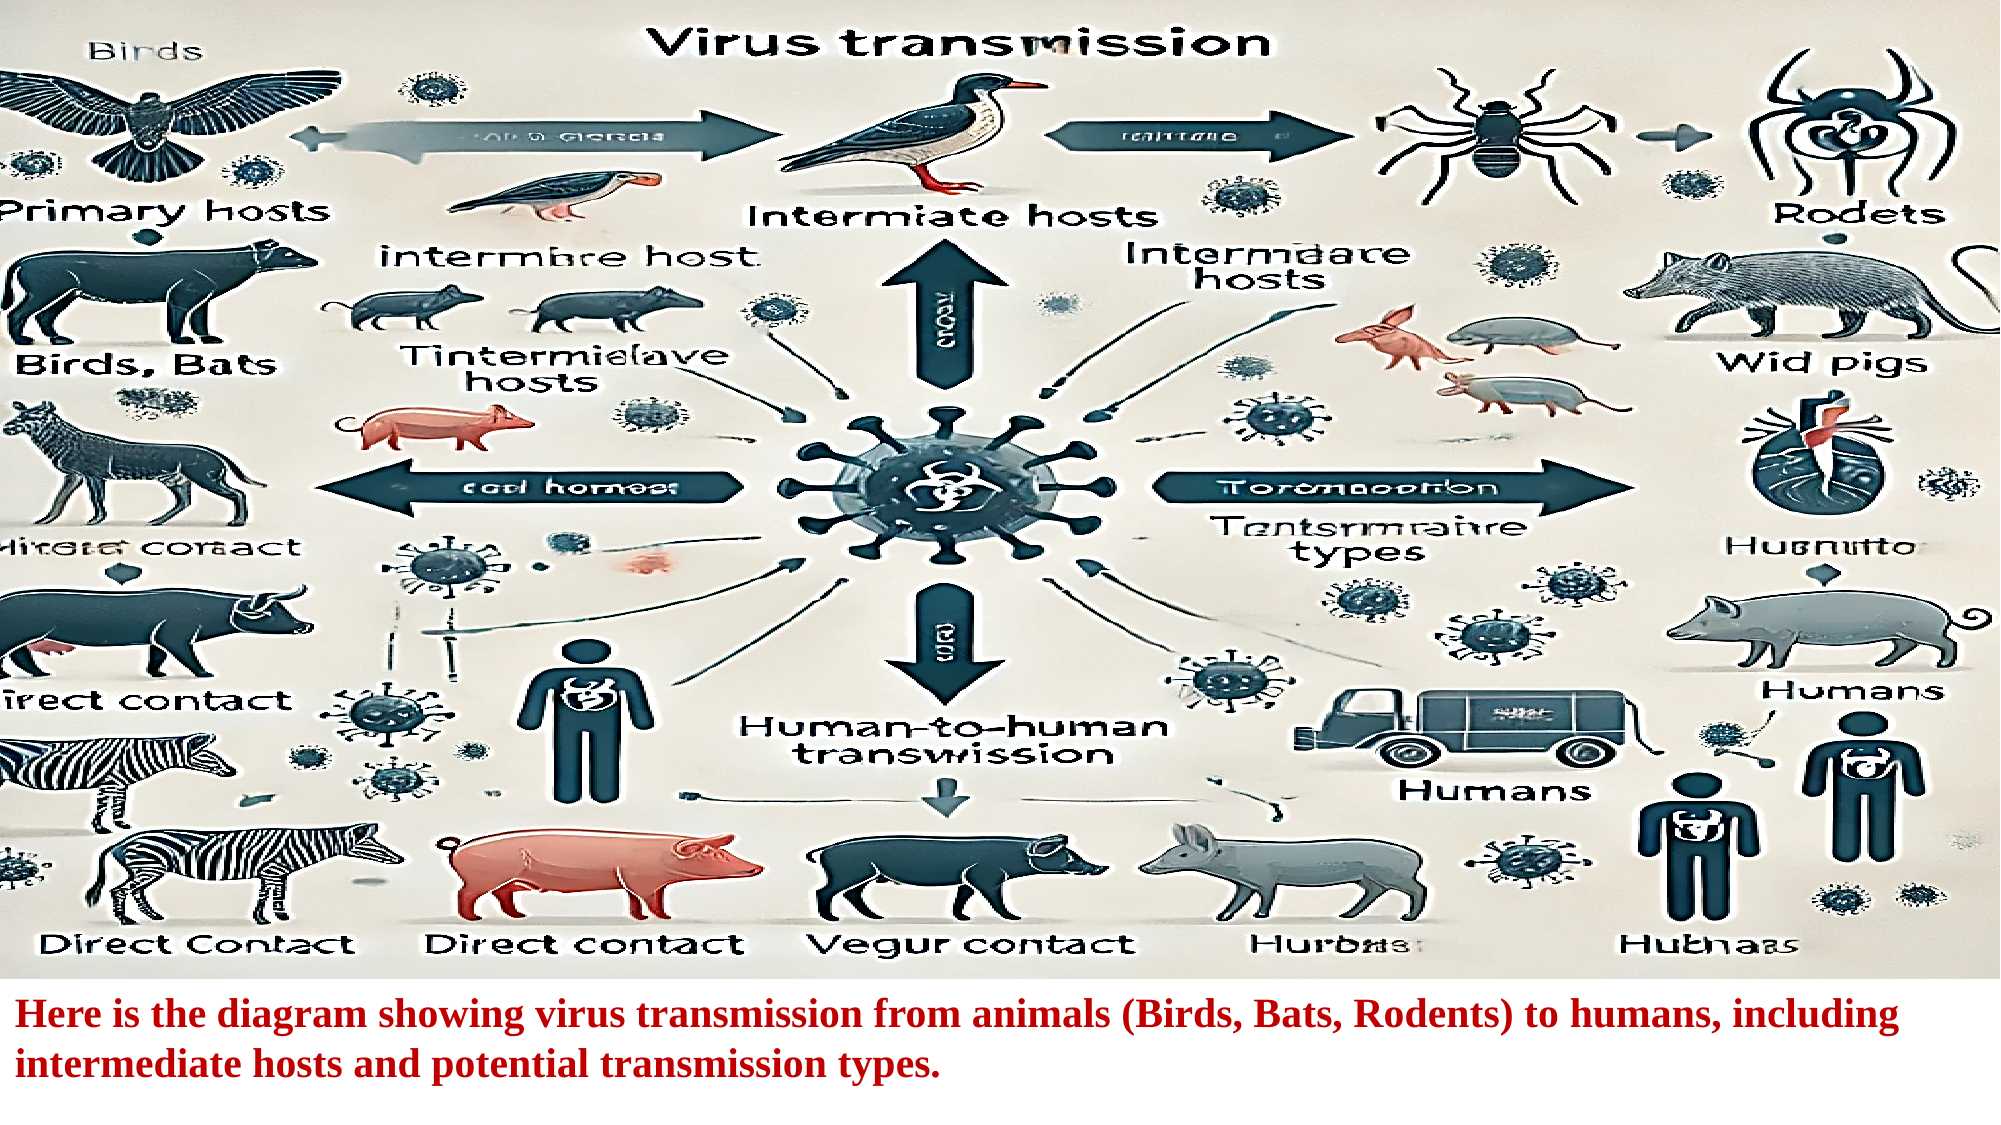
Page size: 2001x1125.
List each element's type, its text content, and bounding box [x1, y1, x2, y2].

text_box Here is the diagram showing virus transmission from animals (Birds, Bats, Rodents) to humans, including intermediate hosts and potential transmission types. [0, 979, 1978, 1094]
picture [0, 0, 2000, 979]
